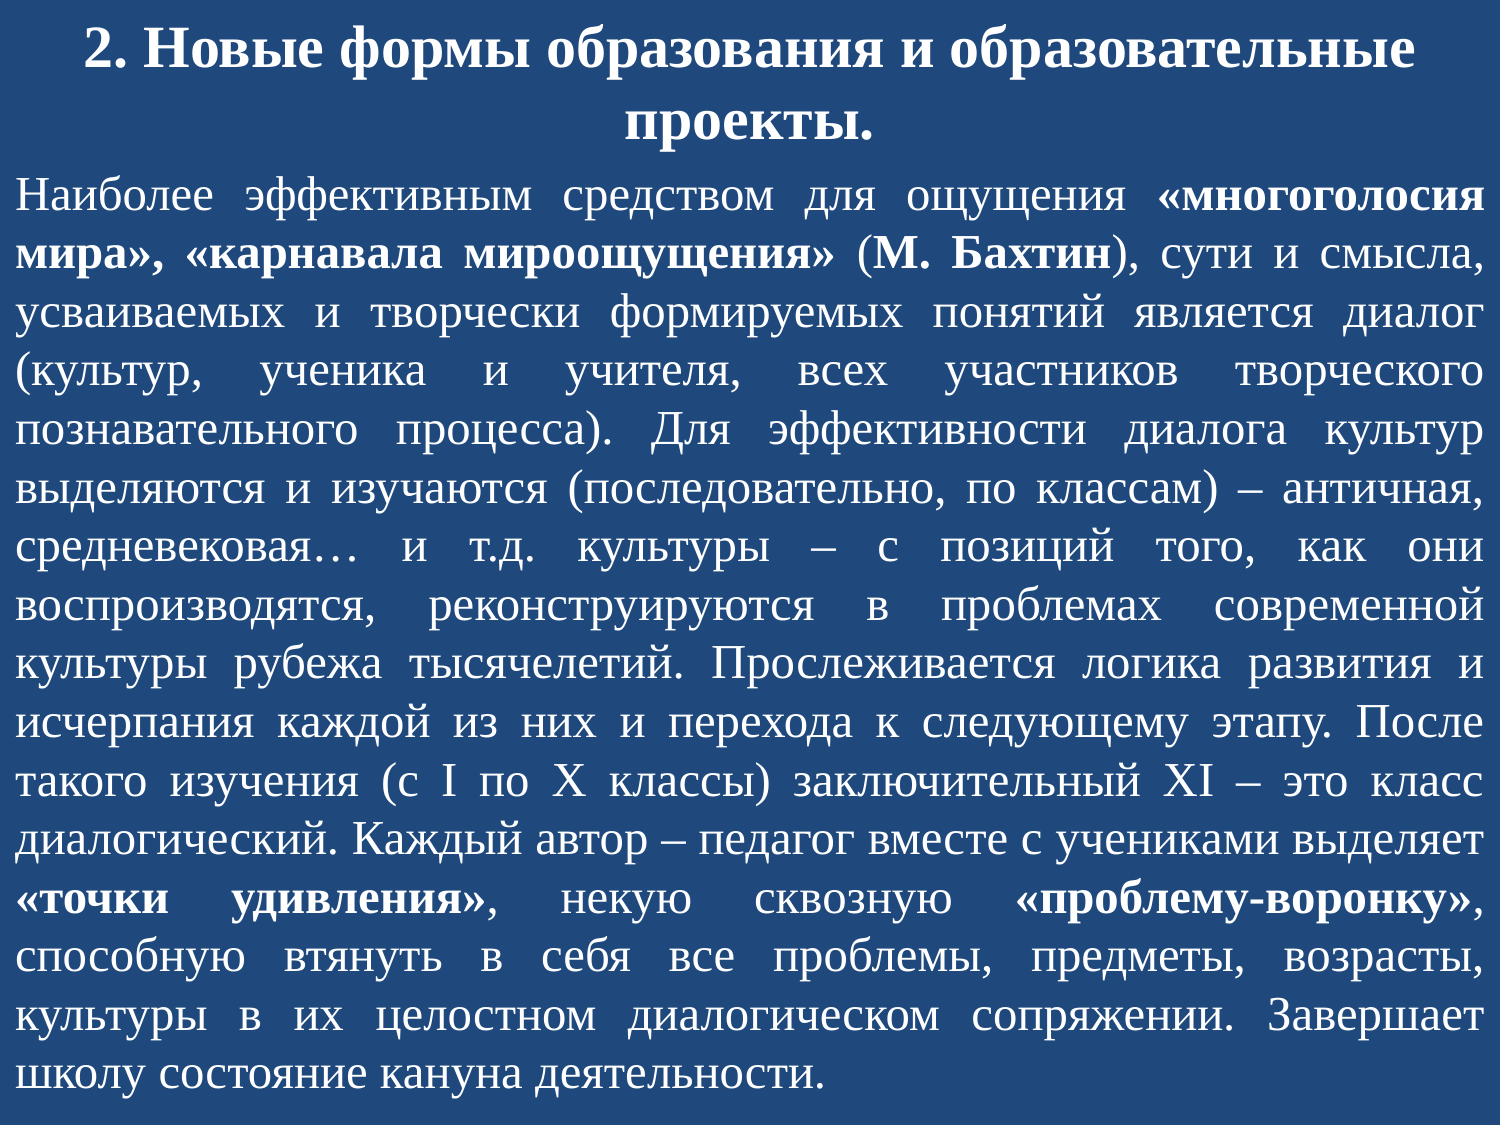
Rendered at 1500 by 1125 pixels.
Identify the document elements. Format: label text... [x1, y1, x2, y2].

list 2. Новые формы образования и образовательные проекты. Наиболее эффективным средством для ощущения «многоголосия мира», «карнавала мироощущения» (М. Бахтин), сути и смысла, усваиваемых и творчески формируемых понятий является диалог (культур, ученика и учителя, всех участников творческого познавательного процесса). Для эффективности диалога культур выделяются и изучаются (последовательно, по классам) – античная, средневековая… и т.д. культуры – с позиций того, как они воспроизводятся, реконструируются в проблемах современной культуры рубежа тысячелетий. Прослеживается логика развития и исчерпания каждой из них и перехода к следующему этапу. После такого изучения (с I по X классы) заключительный XI – это класс диалогический. Каждый автор – педагог вместе с учениками выделяет «точки удивления», некую сквозную «проблему-воронку», способную втянуть в себя все проблемы, предметы, возрасты, культуры в их целостном диалогическом сопряжении. Завершает школу состояние кануна деятельности. [0, 0, 1500, 1125]
